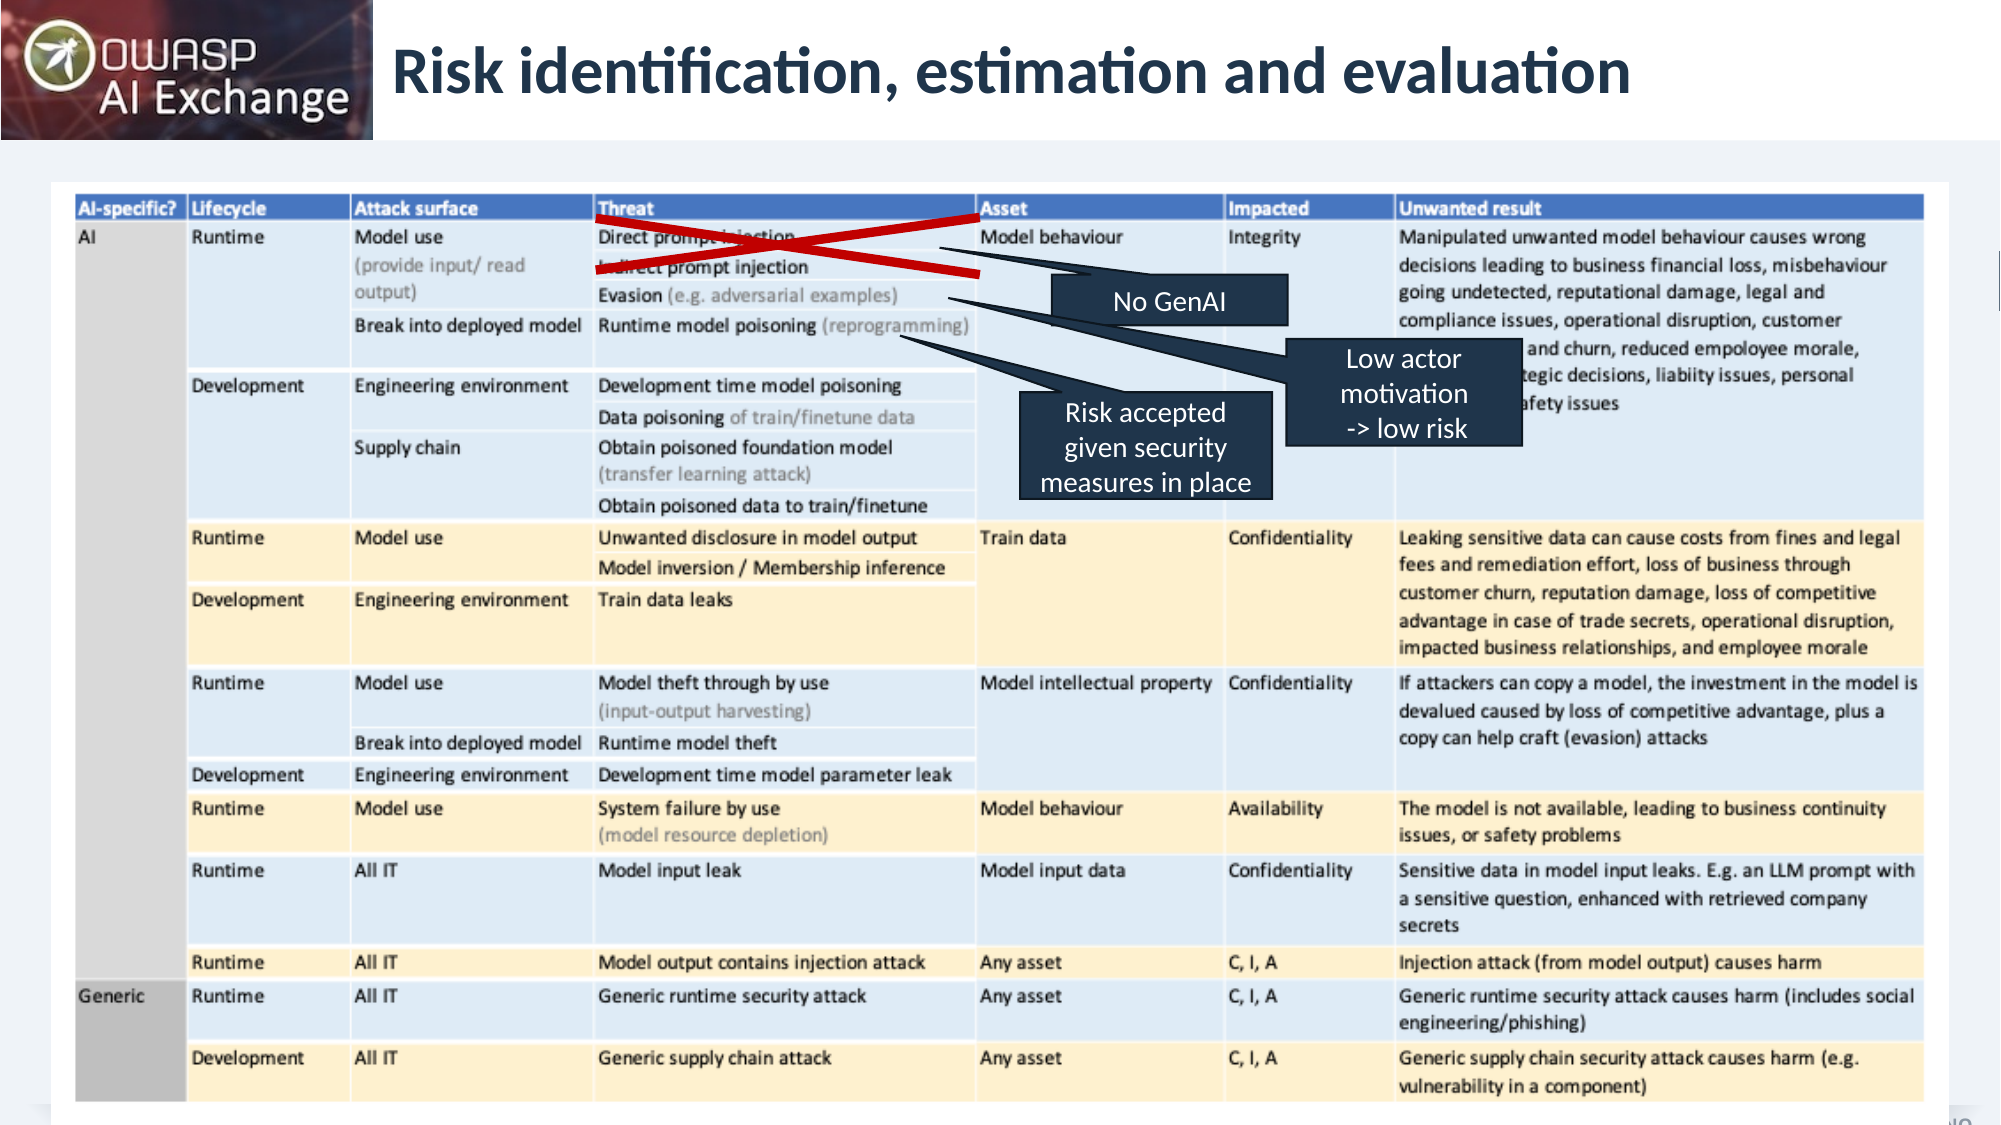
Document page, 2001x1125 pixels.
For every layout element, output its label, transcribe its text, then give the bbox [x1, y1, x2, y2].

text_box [595, 217, 980, 271]
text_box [595, 271, 980, 275]
picture [1, 0, 373, 140]
picture [51, 182, 1949, 1125]
title Risk identification, estimation and evaluation [392, 36, 2000, 254]
